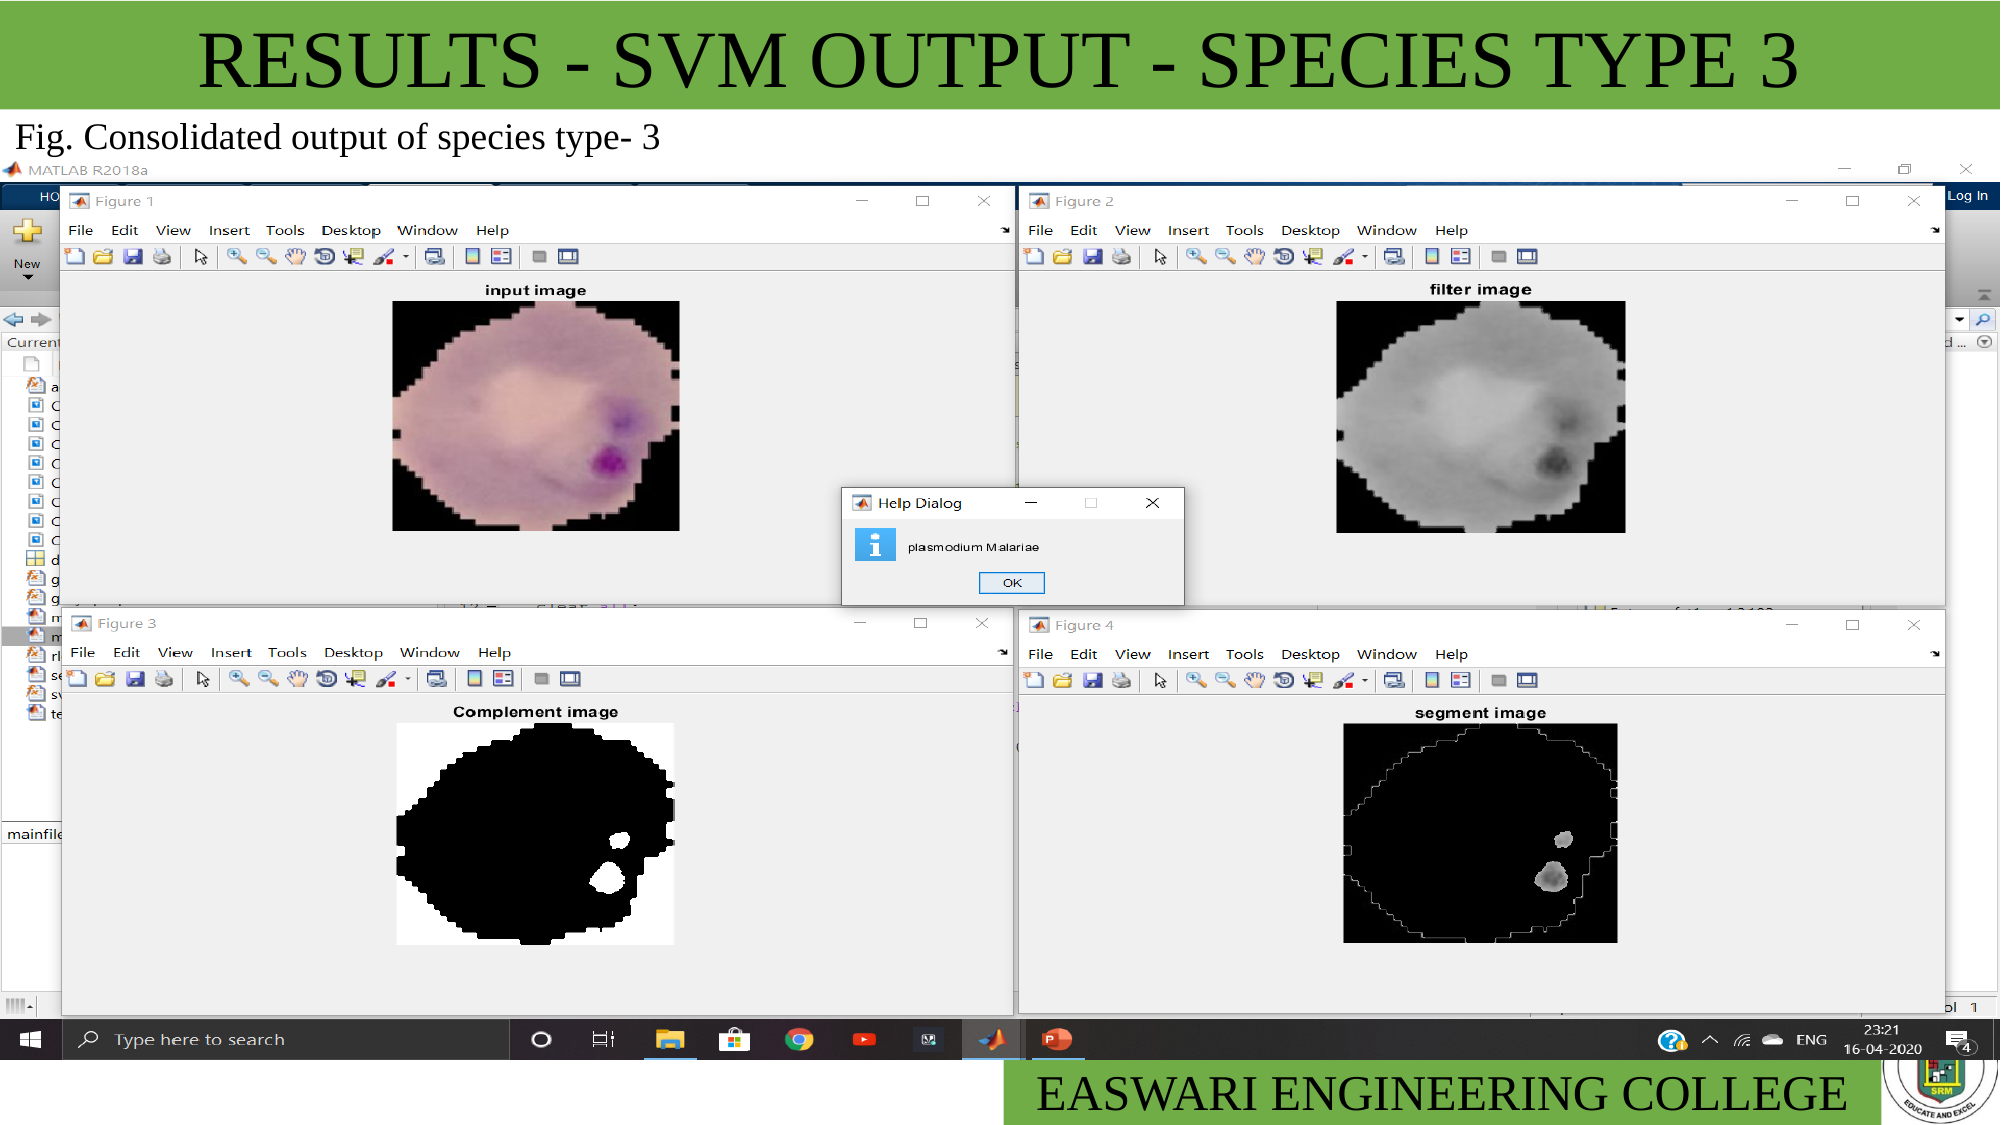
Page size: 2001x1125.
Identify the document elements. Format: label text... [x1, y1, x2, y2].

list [0, 157, 2000, 1060]
title RESULTS - SVM OUTPUT - SPECIES TYPE 3 [137, 0, 1863, 123]
picture [1882, 1060, 1998, 1124]
text_box Fig. Consolidated output of species type- 3 [0, 104, 1035, 157]
